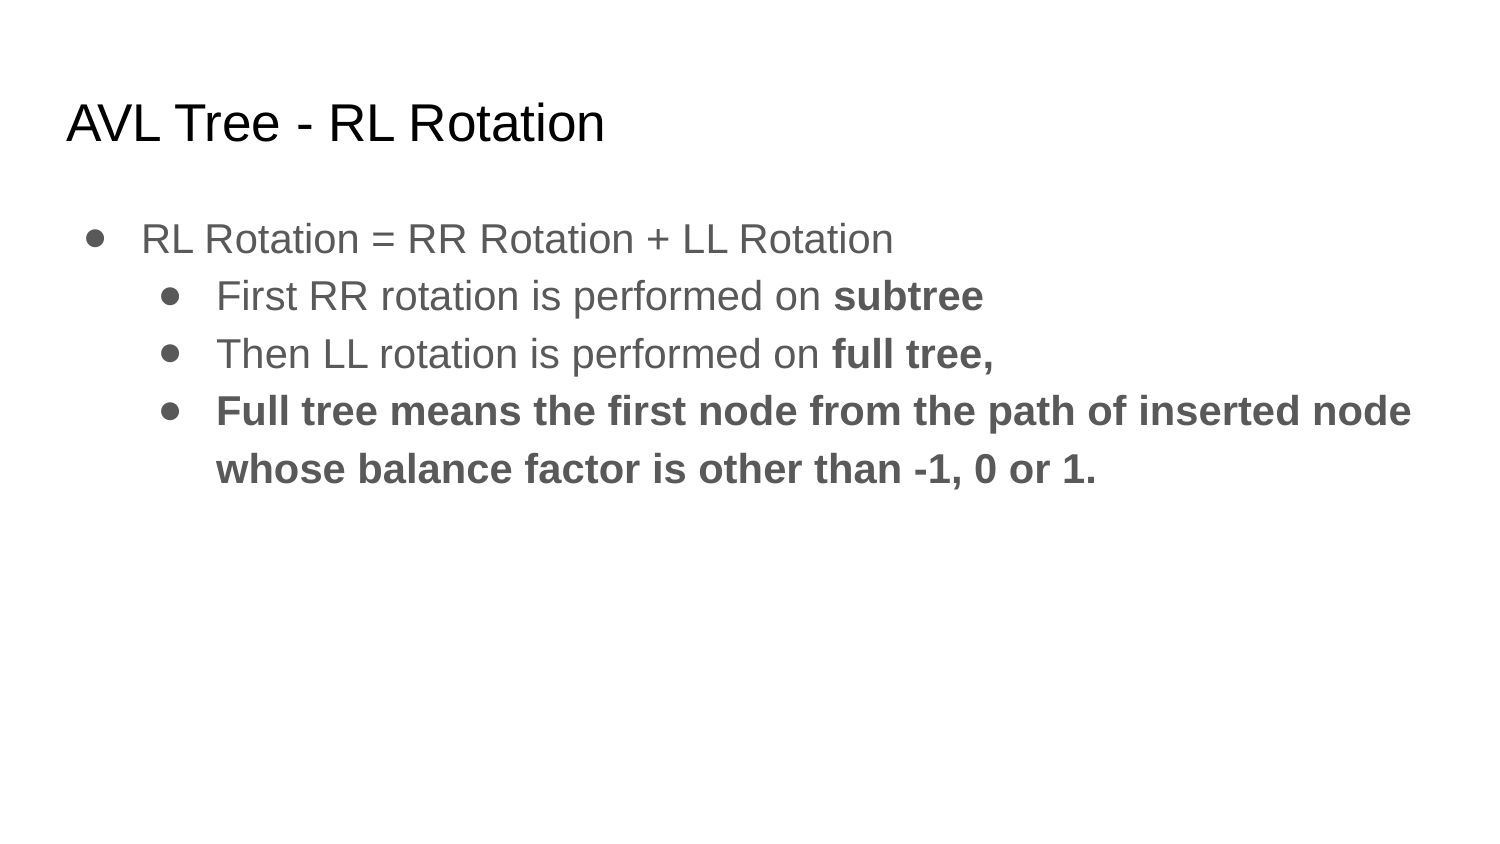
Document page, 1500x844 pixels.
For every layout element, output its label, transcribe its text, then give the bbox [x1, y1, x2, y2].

list RL Rotation = RR Rotation + LL Rotation First RR rotation is performed on subtree Then LL rotation is performed on full tree, Full tree means the first node from the path of inserted node whose balance factor is other than -1, 0 or 1. [51, 189, 1449, 750]
title AVL Tree - RL Rotation [51, 72, 1449, 167]
